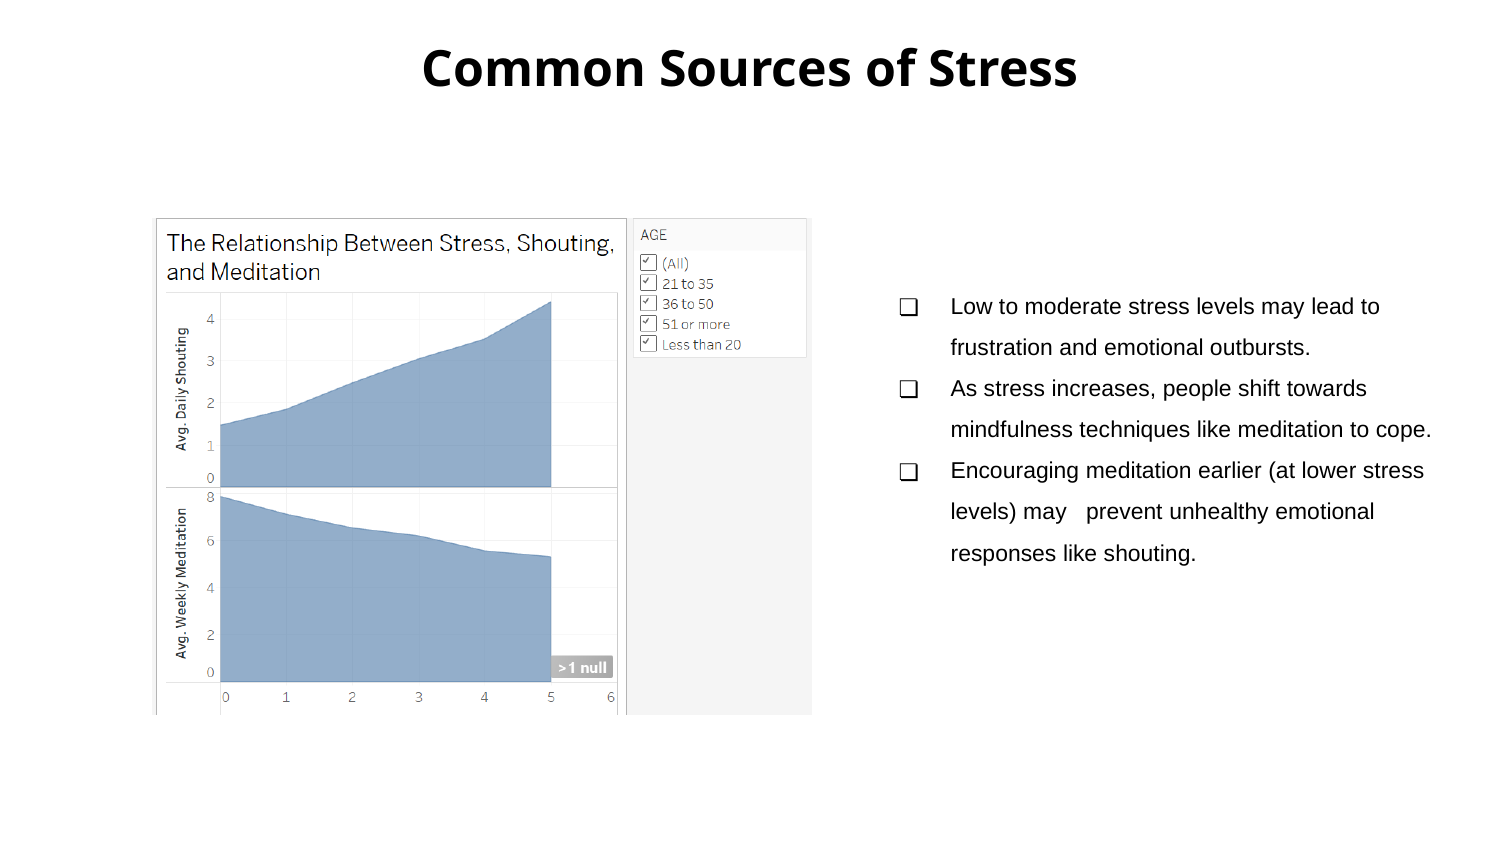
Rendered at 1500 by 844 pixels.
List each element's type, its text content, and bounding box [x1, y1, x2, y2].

text_box Low to moderate stress levels may lead to frustration and emotional outbursts. As stress increases, people shift towards mindfulness techniques like meditation to cope. Encouraging meditation earlier (at lower stress levels) may prevent unhealthy emotional responses like shouting. [865, 262, 1474, 664]
title Common Sources of Stress [74, 21, 1426, 114]
picture [103, 182, 861, 715]
